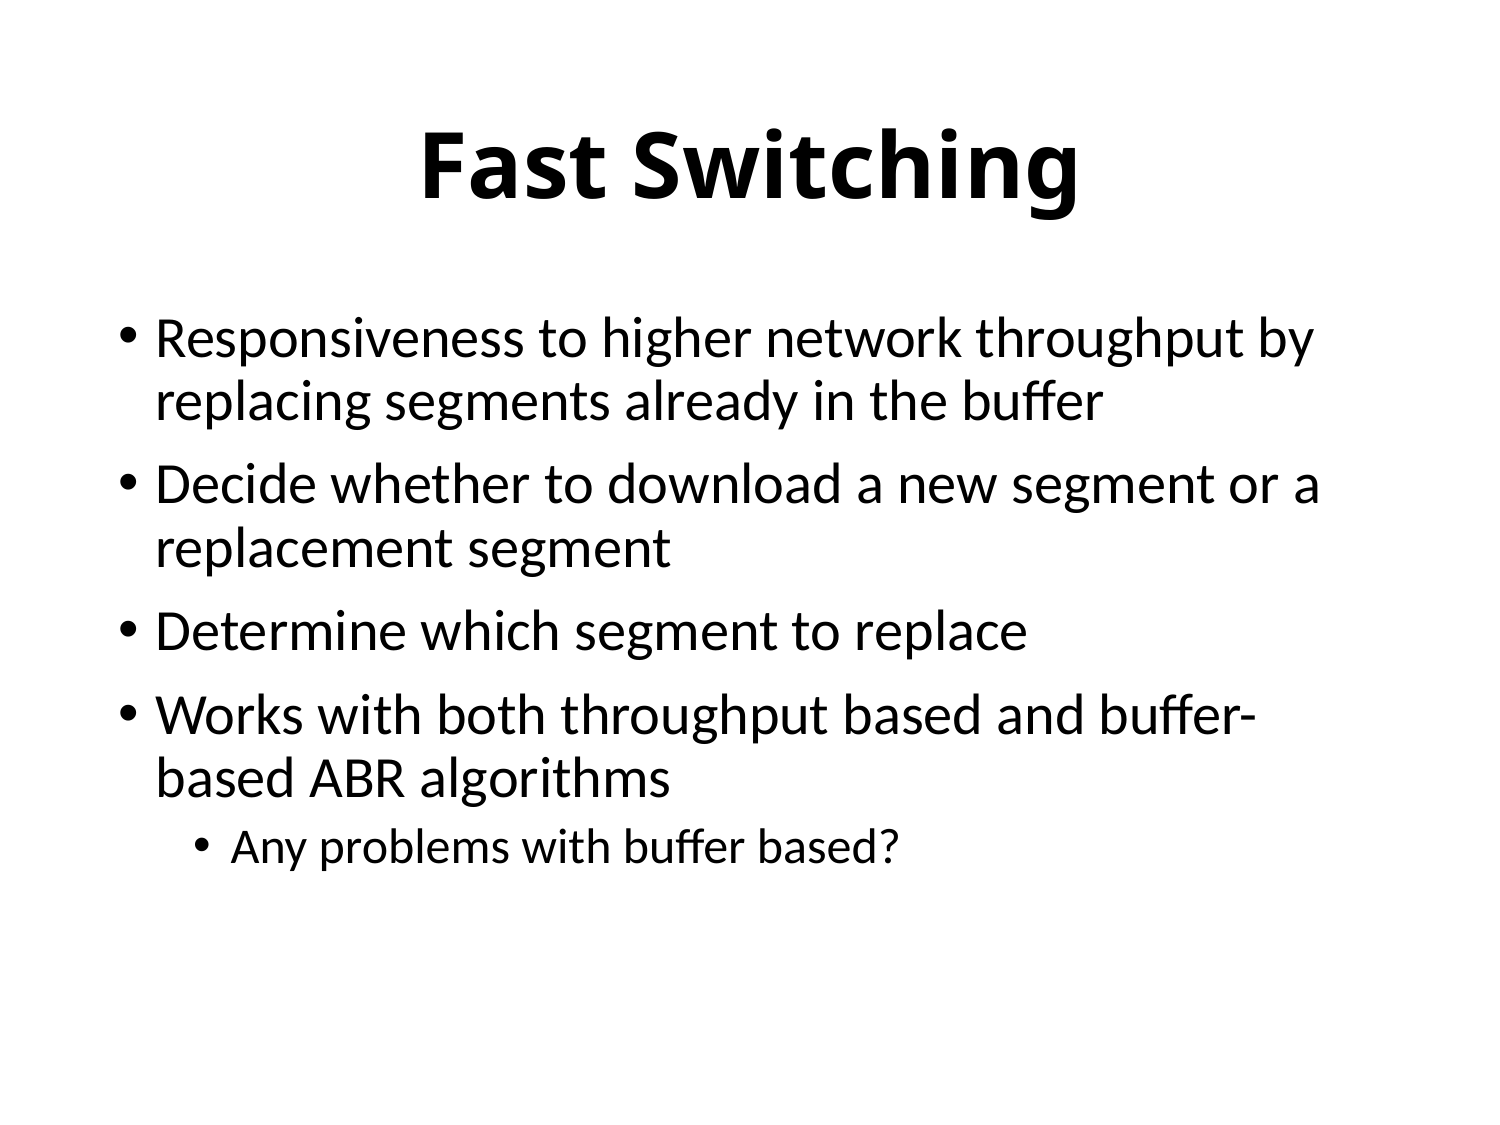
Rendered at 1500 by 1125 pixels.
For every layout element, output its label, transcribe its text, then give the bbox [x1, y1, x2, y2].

title Fast Switching [103, 59, 1397, 278]
list Responsiveness to higher network throughput by replacing segments already in the buffer Decide whether to download a new segment or a replacement segment Determine which segment to replace Works with both throughput based and buffer-based ABR algorithms Any problems with buffer based? [103, 299, 1397, 1014]
